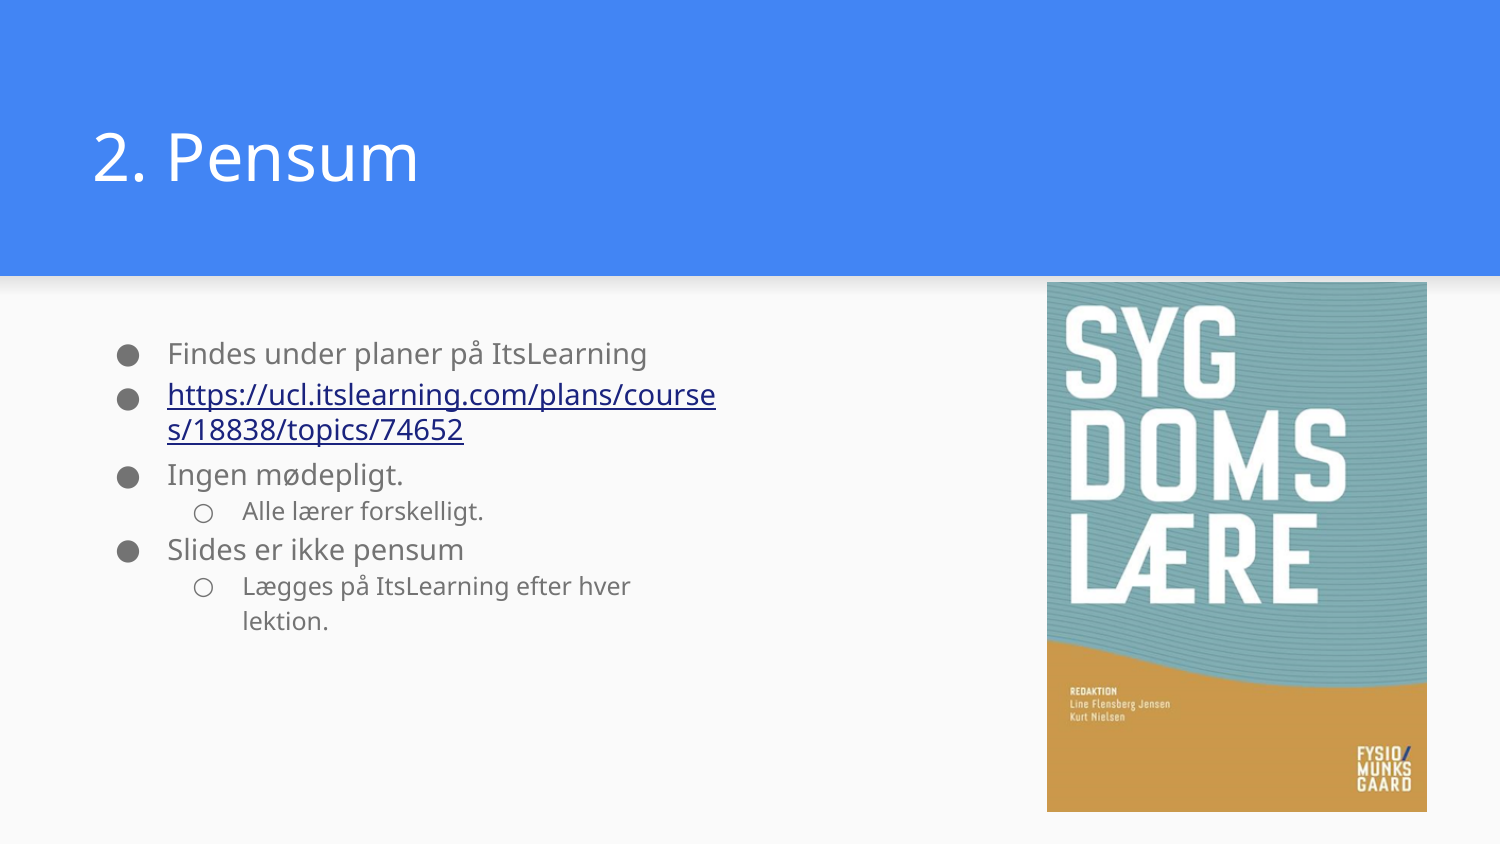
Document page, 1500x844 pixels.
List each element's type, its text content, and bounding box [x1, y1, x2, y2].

picture [1047, 282, 1427, 812]
title 2. Pensum [77, 83, 1427, 210]
list Findes under planer på ItsLearning https://ucl.itslearning.com/plans/courses/18838/topics/74652 Ingen mødepligt. Alle lærer forskelligt. Slides er ikke pensum Lægges på ItsLearning efter hver lektion. [77, 314, 734, 812]
